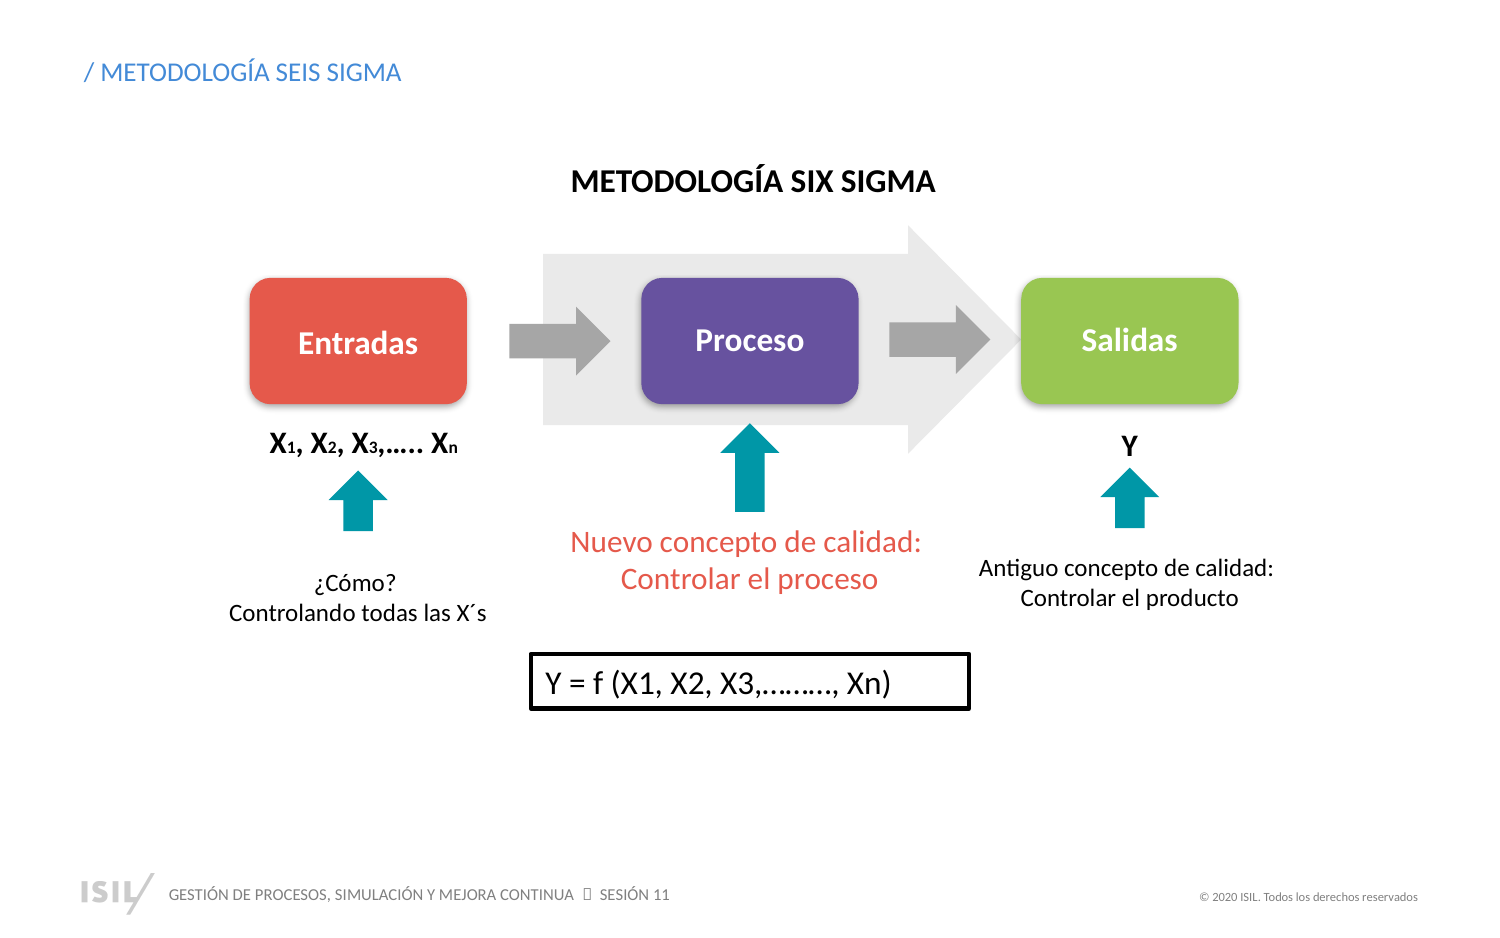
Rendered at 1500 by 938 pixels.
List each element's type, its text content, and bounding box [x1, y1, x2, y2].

text_box Salidas [1020, 277, 1240, 405]
text_box [507, 304, 613, 378]
text_box X1, X2, X3,….. Xn [254, 415, 521, 468]
text_box Entradas [248, 277, 468, 405]
text_box METODOLOGÍA SIX SIGMA [83, 159, 1424, 200]
text_box ¿Cómo? Controlando todas las X´s [203, 559, 514, 634]
text_box [326, 468, 390, 534]
text_box [1098, 470, 1162, 531]
text_box Nuevo concepto de calidad: Controlar el proceso [551, 513, 949, 604]
text_box Y [1095, 417, 1165, 470]
text_box Proceso [640, 277, 860, 405]
text_box [543, 225, 1015, 454]
text_box Antiguo concepto de calidad: Controlar el producto [959, 543, 1301, 619]
text_box [887, 303, 993, 376]
text_box Y = f (X1, X2, X3,………, Xn) [529, 652, 971, 711]
text_box [718, 421, 782, 514]
text_box / METODOLOGÍA SEIS SIGMA [83, 54, 450, 87]
